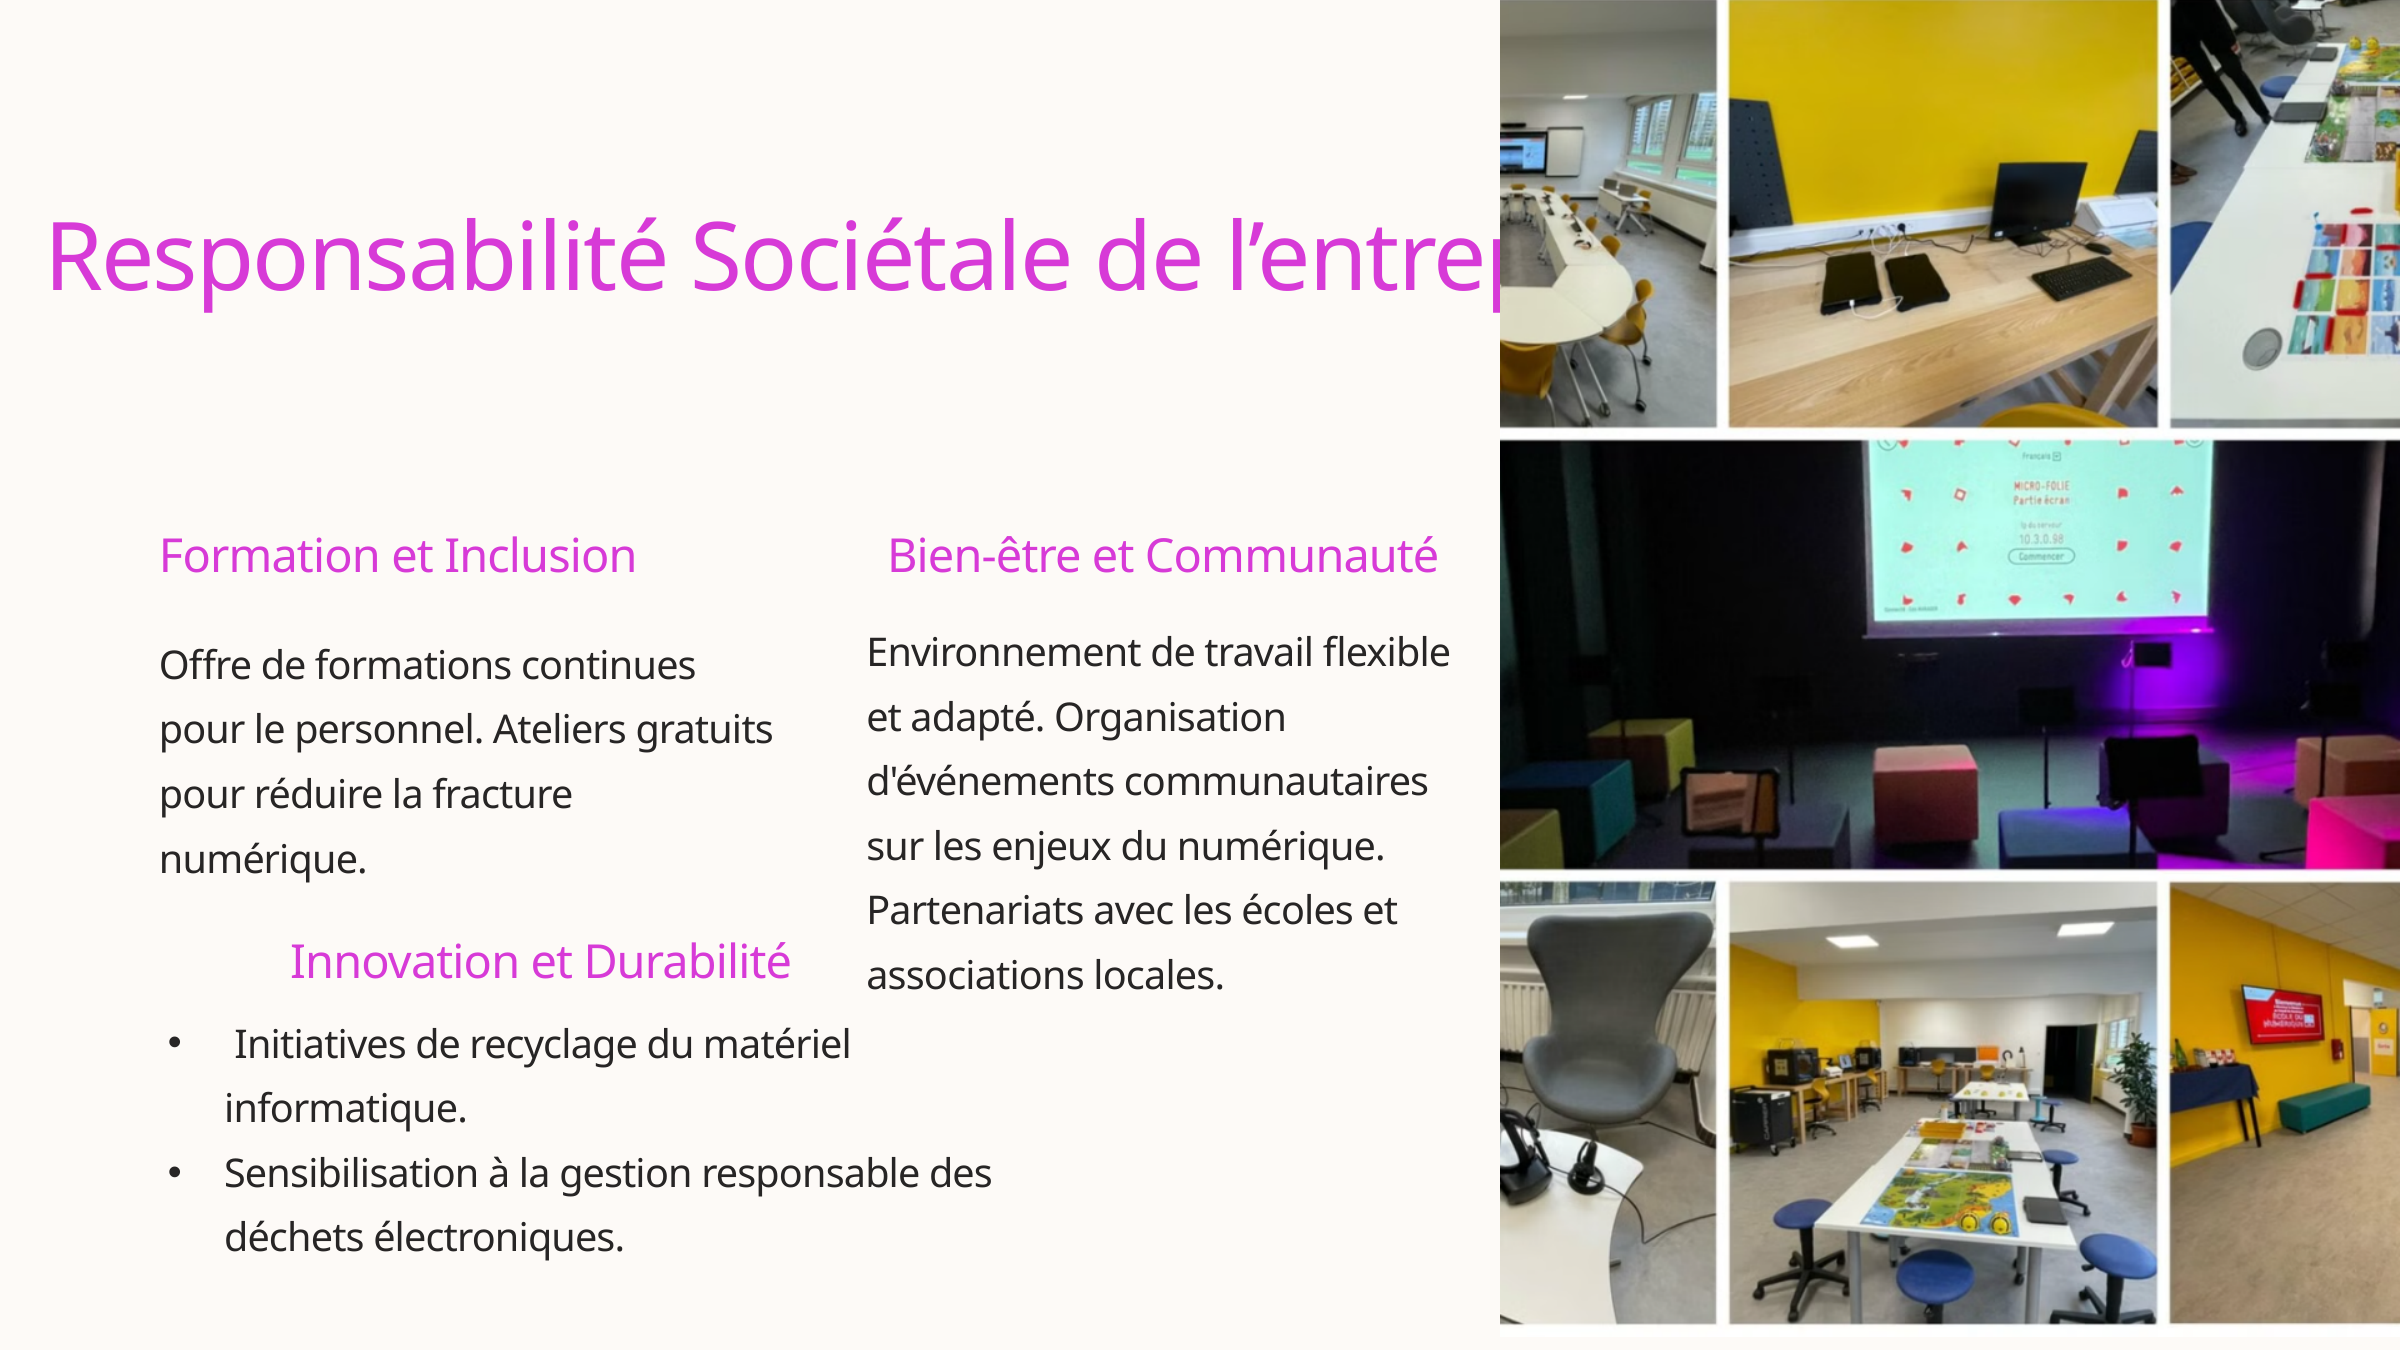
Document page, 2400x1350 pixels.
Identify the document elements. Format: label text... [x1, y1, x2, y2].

text_box Innovation et Durabilité [290, 928, 787, 989]
text_box Responsabilité Sociétale de l’entreprise [44, 190, 1461, 310]
text_box Formation et Inclusion [158, 522, 636, 583]
text_box Initiatives de recyclage du matériel informatique. Sensibilisation à la gestion responsable des déchets électroniques. [167, 1001, 1030, 1350]
text_box Bien-être et Communauté [887, 522, 1421, 583]
picture [1499, 0, 2400, 1339]
text_box Environnement de travail flexible et adapté. Organisation d'événements communautaires sur les enjeux du numérique. Partenariats avec les écoles et associations locales. [866, 609, 1495, 934]
text_box Offre de formations continues pour le personnel. Ateliers gratuits pour réduire la fracture numérique. [158, 622, 787, 947]
